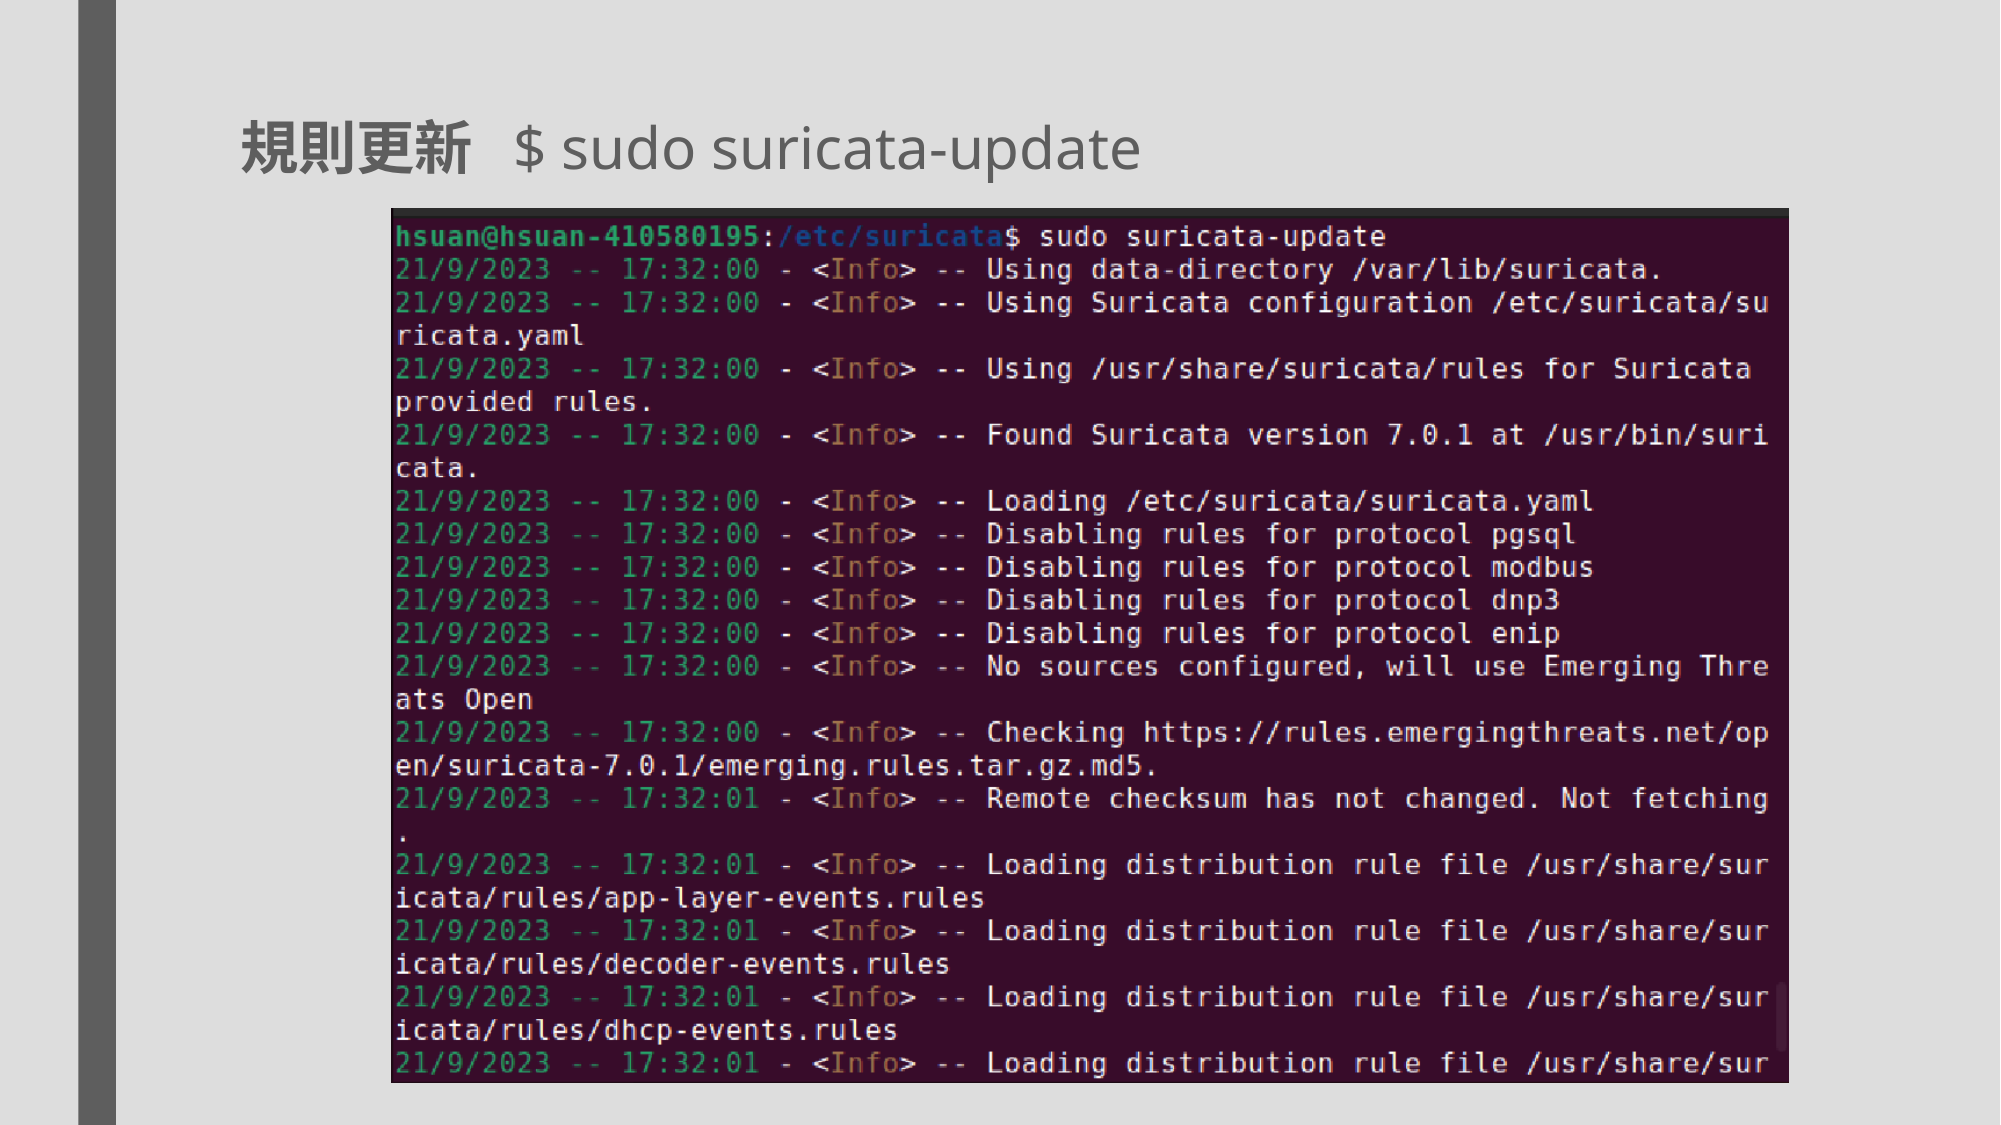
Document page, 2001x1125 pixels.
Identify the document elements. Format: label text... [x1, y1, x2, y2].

title 規則更新 $ sudo suricata-update [225, 112, 1800, 357]
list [391, 208, 1789, 1083]
